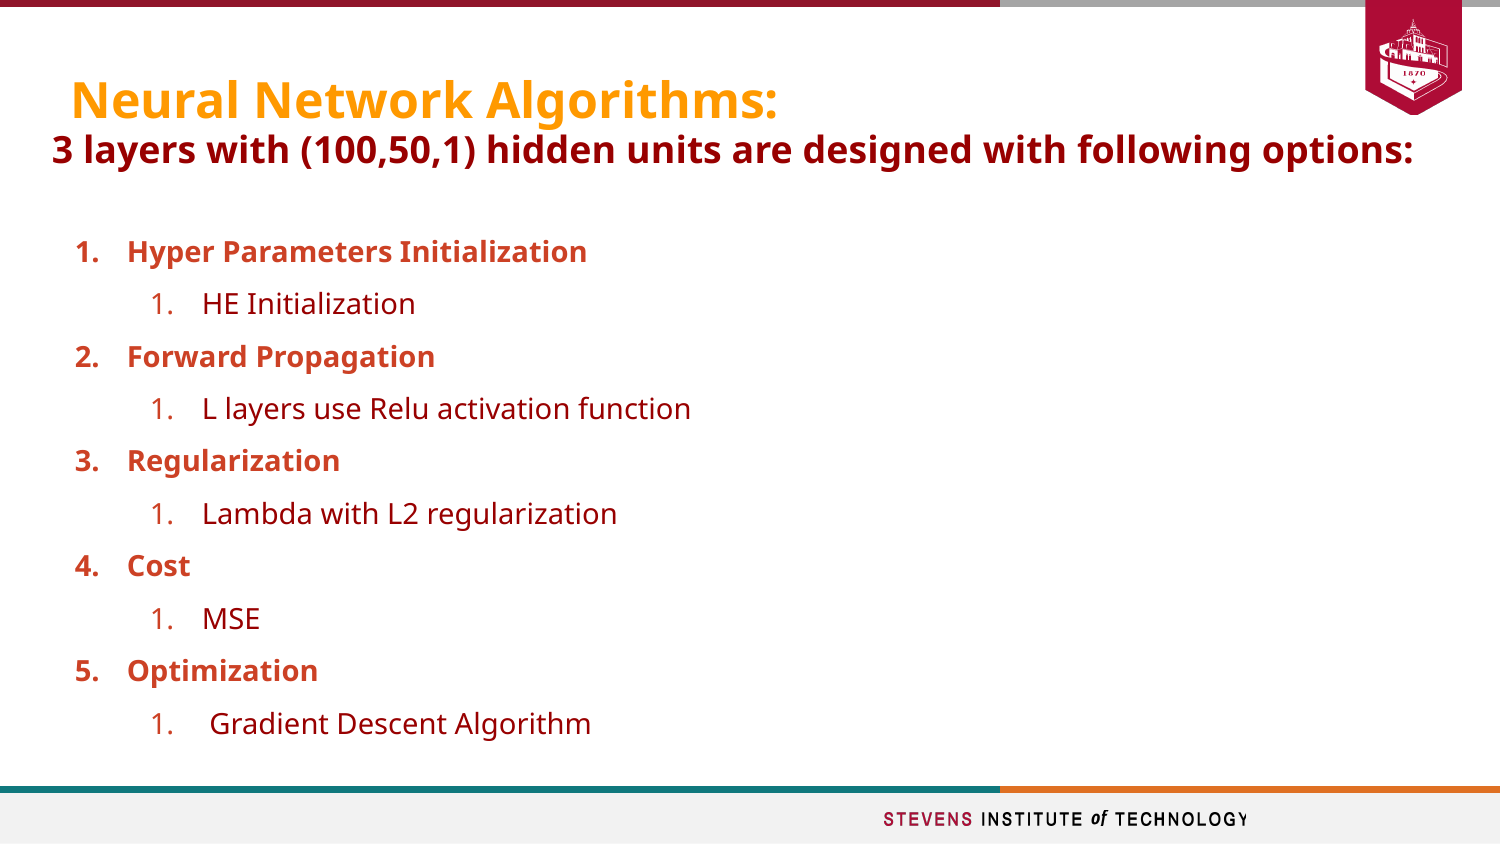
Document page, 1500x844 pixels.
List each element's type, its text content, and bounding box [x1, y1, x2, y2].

picture [1365, 0, 1462, 110]
text_box 3 layers with (100,50,1) hidden units are designed with following options: Hyper Parameters Initialization HE Initialization Forward Propagation L layers use Relu activation function Regularization Lambda with L2 regularization Cost MSE Optimization Gradient Descent Algorithm [36, 110, 1462, 787]
title Neural Network Algorithms: [59, 27, 1307, 110]
picture [884, 810, 1246, 826]
